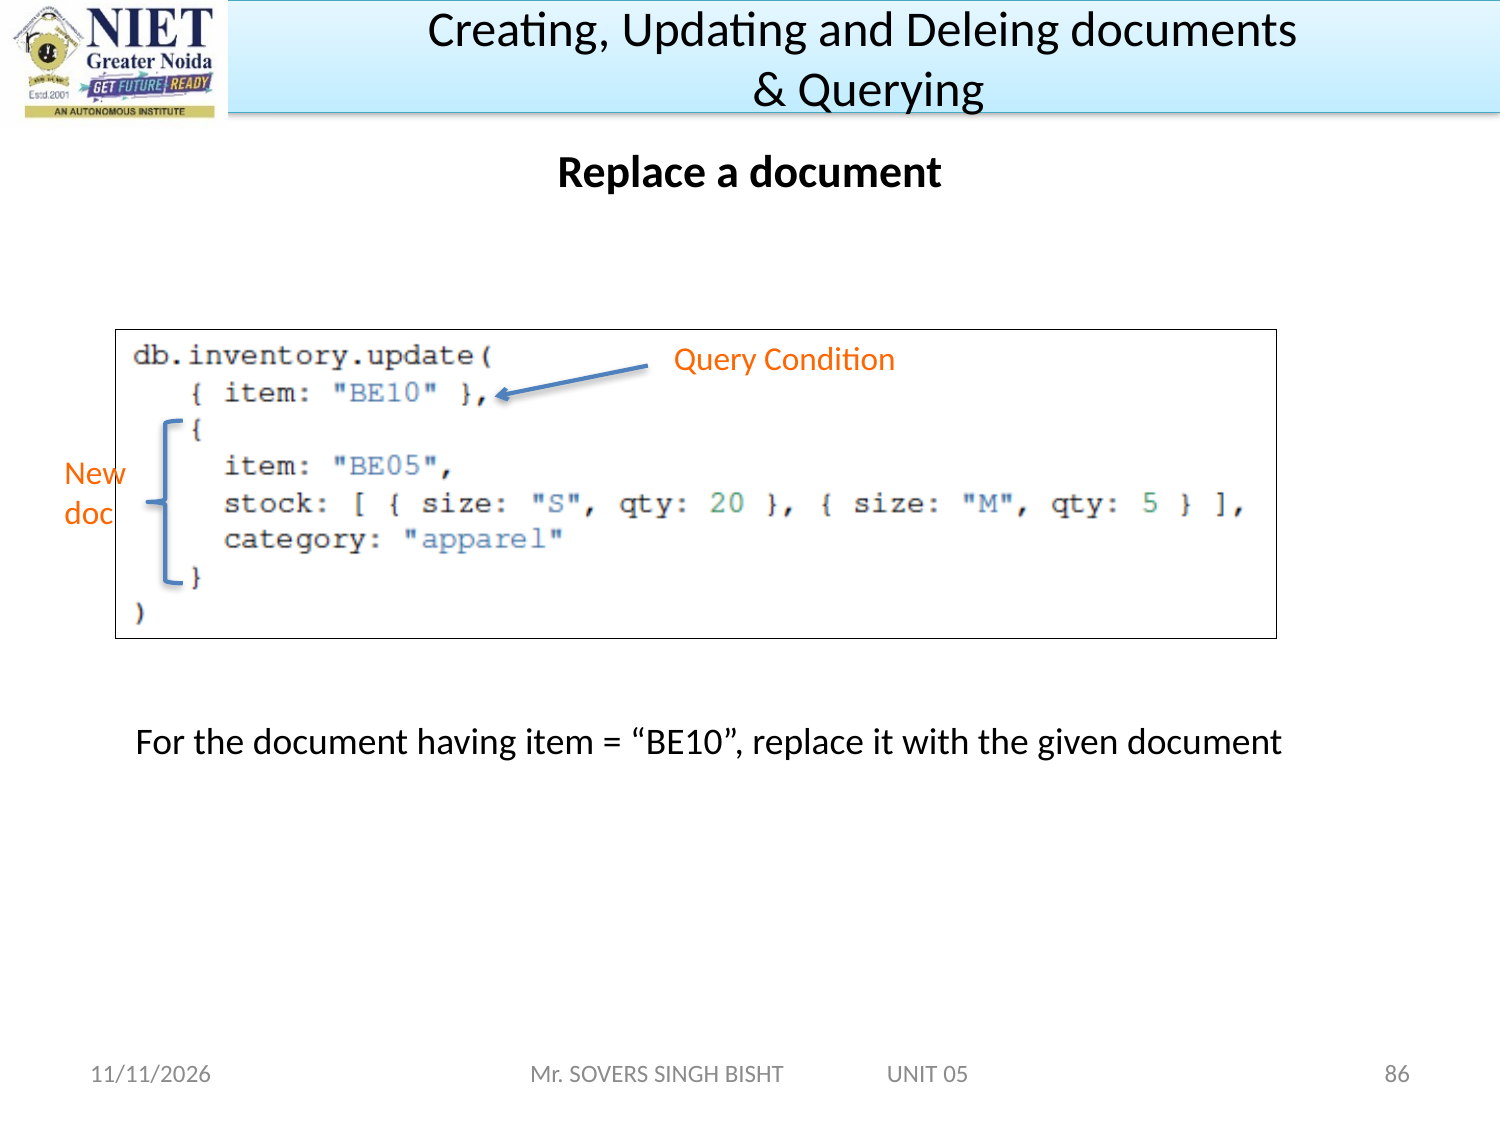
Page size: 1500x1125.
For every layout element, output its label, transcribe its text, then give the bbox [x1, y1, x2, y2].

text_box Creating, Updating and Deleing documents & Querying [231, 0, 1500, 113]
slide_number 86 [1074, 1042, 1425, 1103]
title Replace a document [75, 120, 1425, 263]
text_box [494, 365, 649, 397]
text_box New doc [49, 443, 110, 539]
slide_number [75, 1042, 425, 1103]
picture [115, 329, 1277, 639]
picture [0, 0, 228, 130]
footer Mr. SOVERS SINGH BISHT UNIT 05 [512, 1042, 988, 1103]
text_box For the document having item = “BE10”, replace it with the given document [120, 709, 1299, 770]
